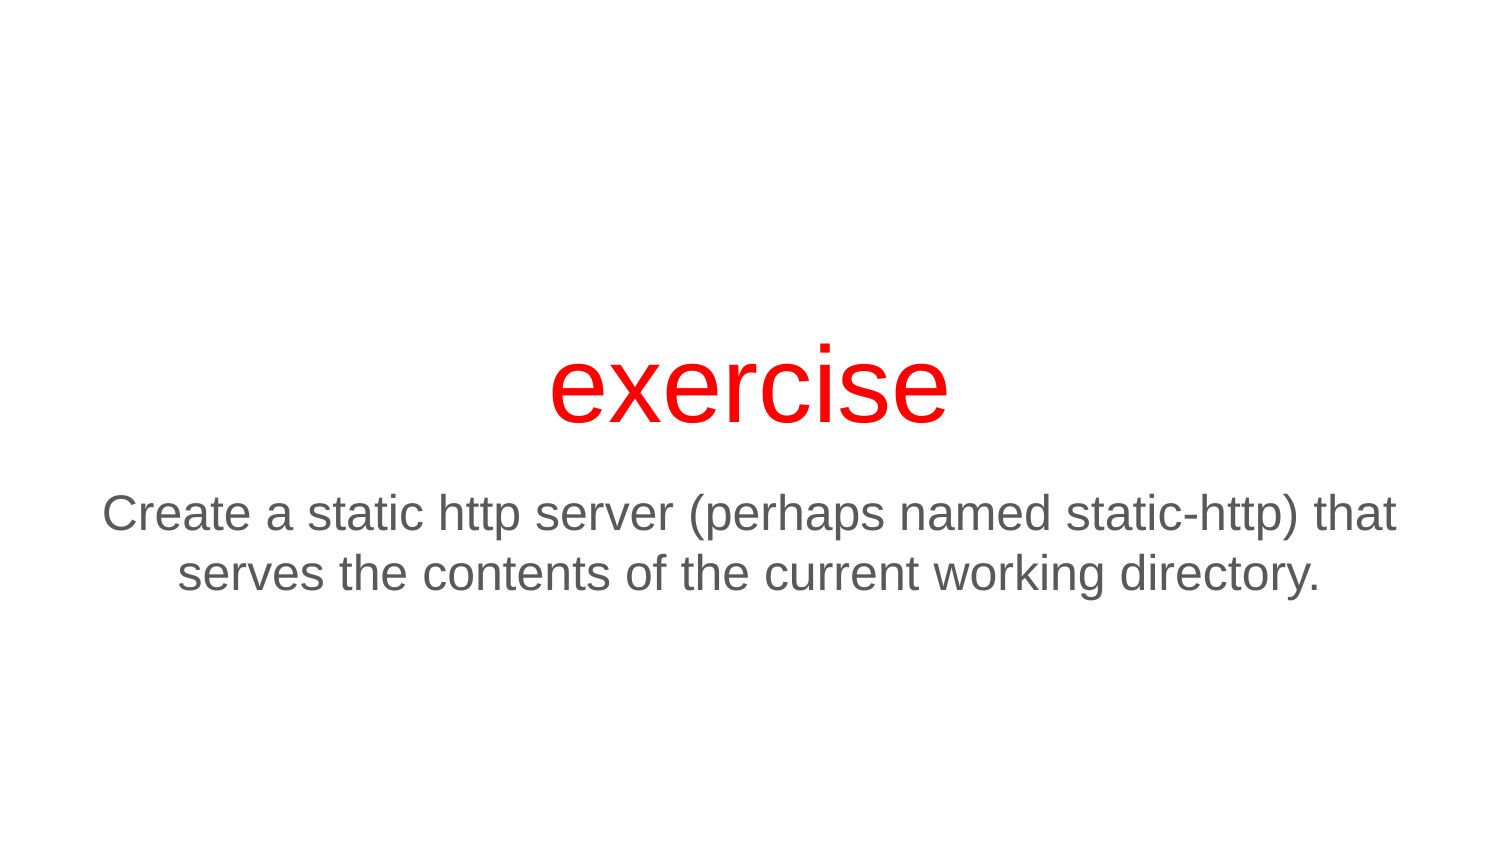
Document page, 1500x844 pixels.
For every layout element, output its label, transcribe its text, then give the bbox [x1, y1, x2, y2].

title exercise [51, 122, 1449, 459]
subtitle Create a static http server (perhaps named static-http) that serves the contents of the current working directory. [51, 464, 1449, 595]
